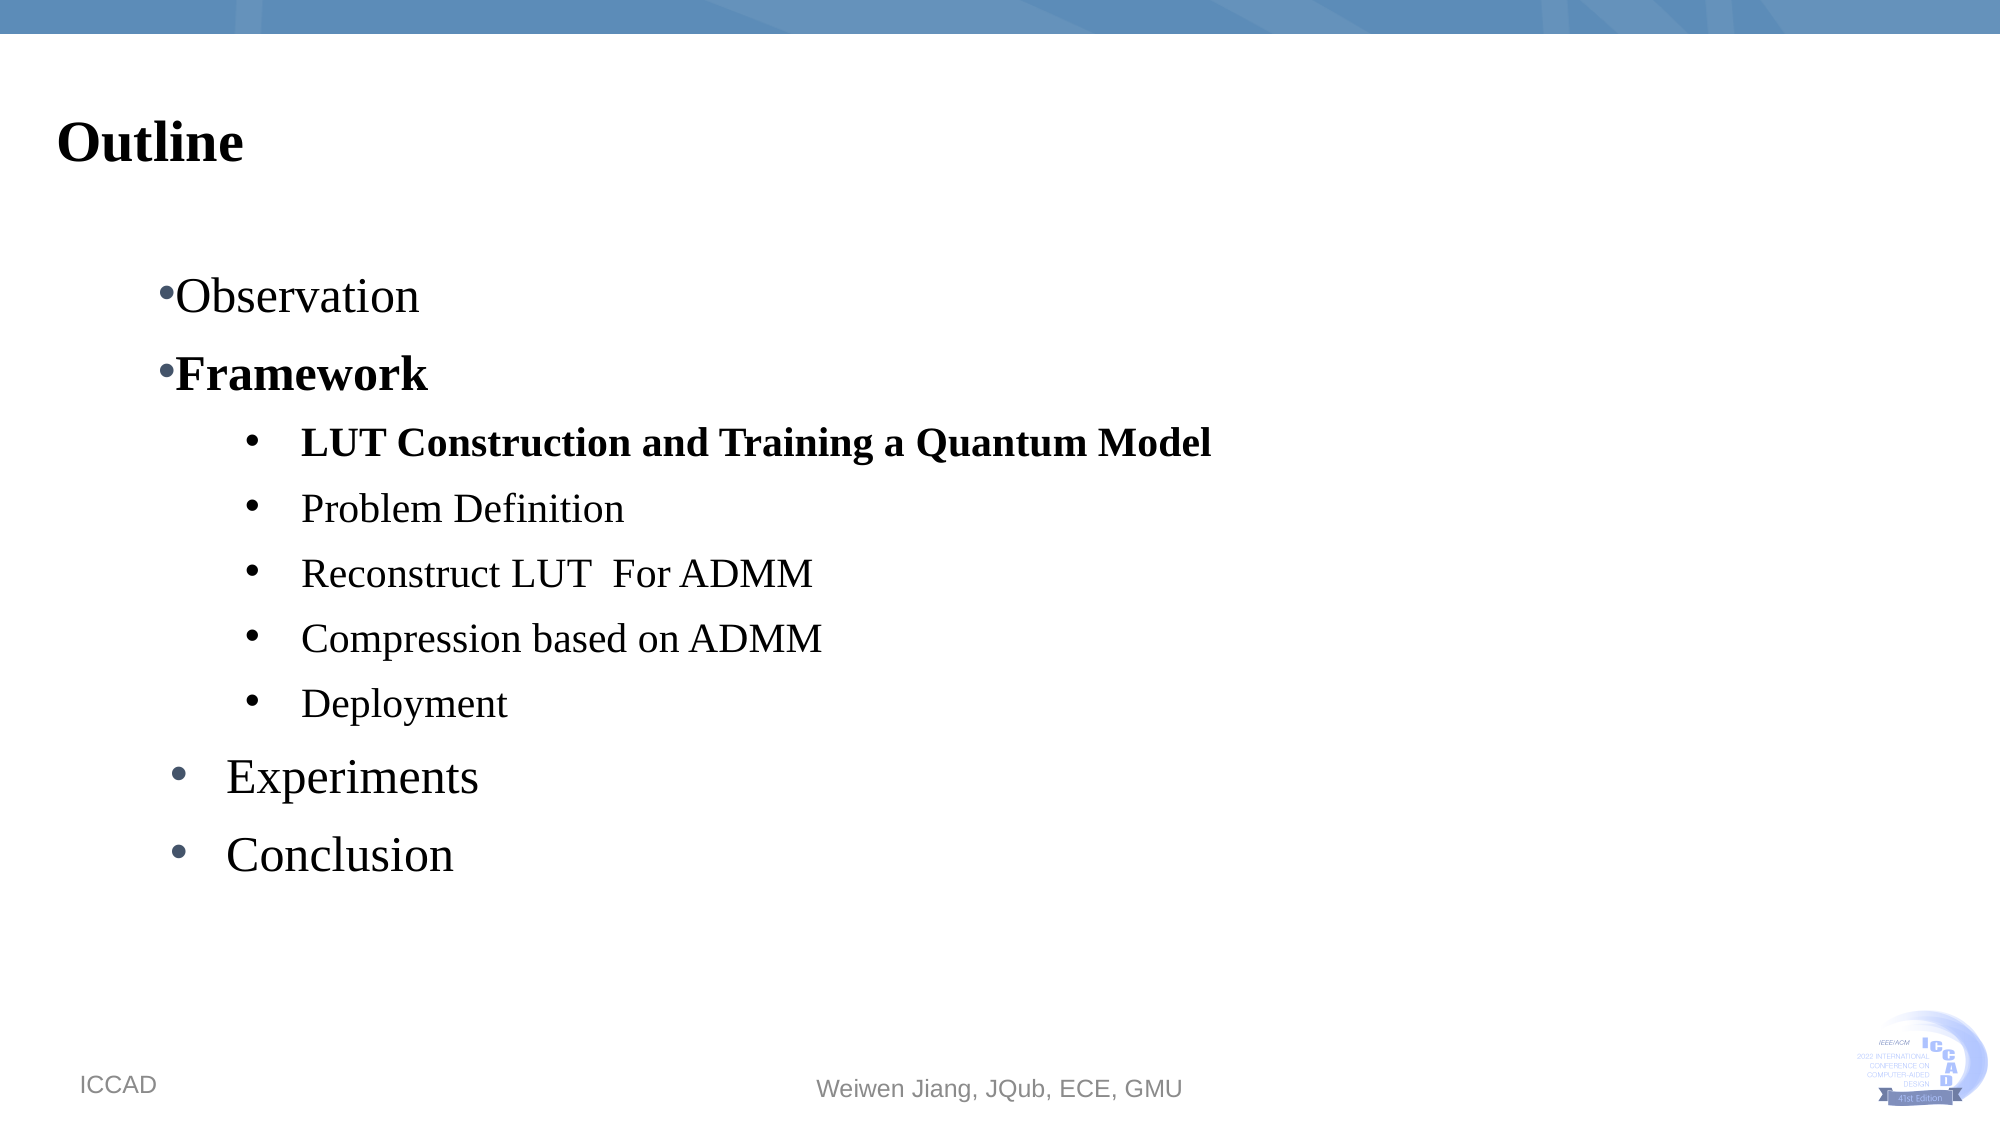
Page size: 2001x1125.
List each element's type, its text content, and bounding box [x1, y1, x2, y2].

text_box Observation Framework LUT Construction and Training a Quantum Model Problem Definition Reconstruct LUT For ADMM Compression based on ADMM Deployment Experiments Conclusion [143, 191, 1923, 967]
title Outline [41, 92, 336, 182]
